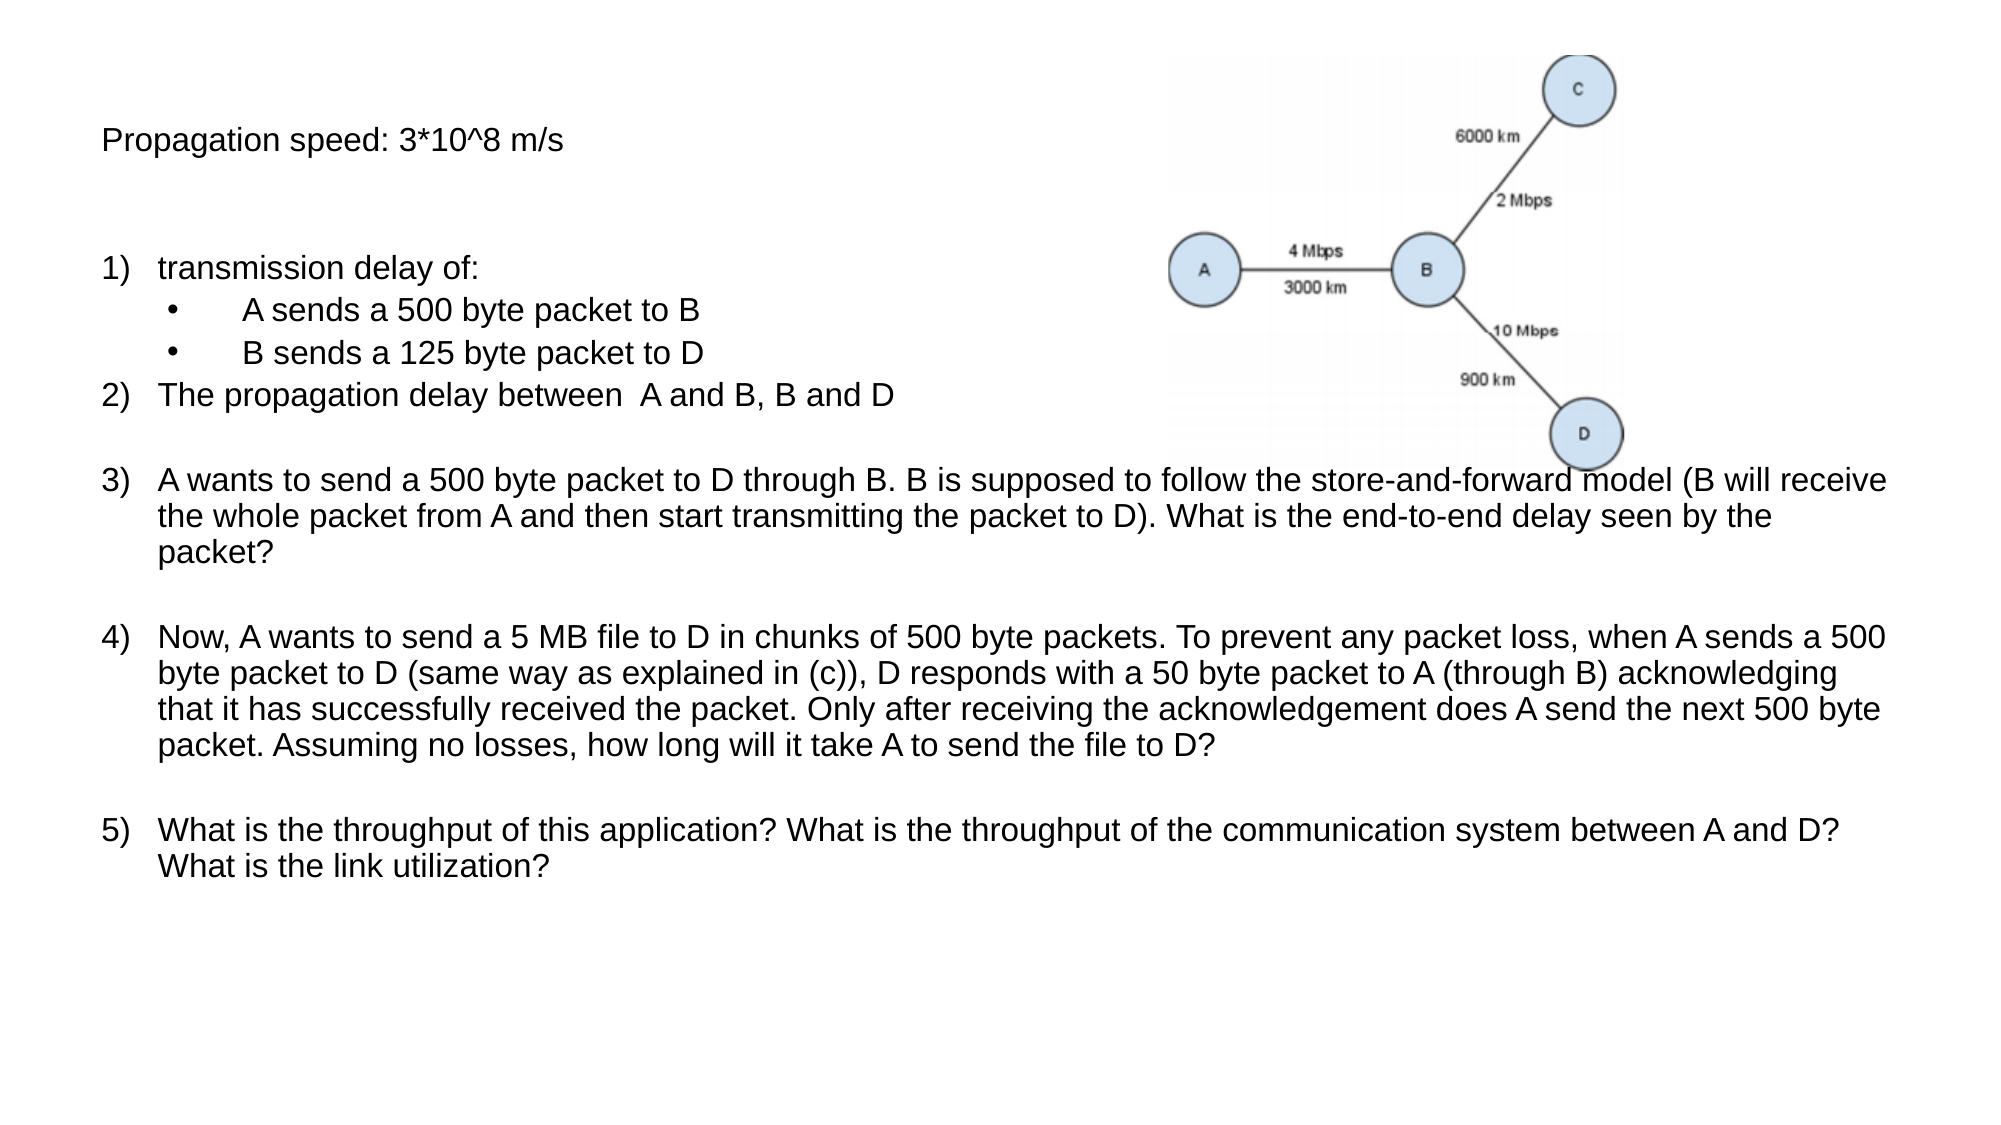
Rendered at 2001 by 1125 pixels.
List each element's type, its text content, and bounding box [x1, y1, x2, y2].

text_box [169, 0, 1870, 188]
picture [1133, 55, 1748, 482]
list Propagation speed: 3*10^8 m/s transmission delay of: A sends a 500 byte packet to B B sends a 125 byte packet to D The propagation delay between A and B, B and D A wants to send a 500 byte packet to D through B. B is supposed to follow the store-and-forward model (B will receive the whole packet from A and then start transmitting the packet to D). What is the end-to-end delay seen by the packet? Now, A wants to send a 5 MB file to D in chunks of 500 byte packets. To prevent any packet loss, when A sends a 500 byte packet to D (same way as explained in (c)), D responds with a 50 byte packet to A (through B) acknowledging that it has successfully received the packet. Only after receiving the acknowledgement does A send the next 500 byte packet. Assuming no losses, how long will it take A to send the file to D? What is the throughput of this application? What is the throughput of the communication system between A and D? What is the link utilization? [86, 115, 1914, 1010]
